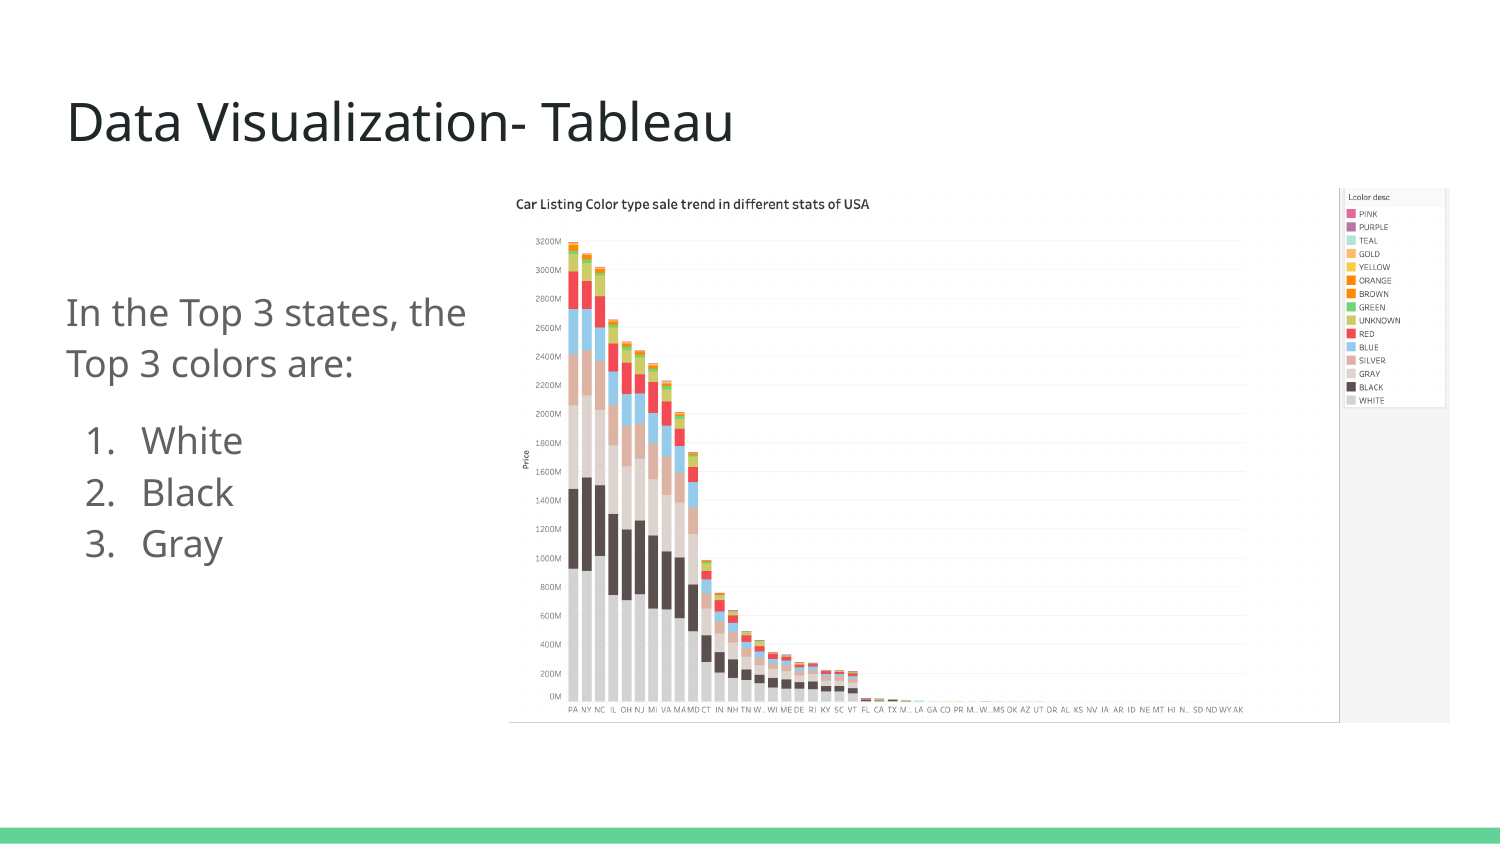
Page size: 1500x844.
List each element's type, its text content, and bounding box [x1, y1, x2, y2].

list In the Top 3 states, the Top 3 colors are: White Black Gray [51, 266, 510, 772]
title Data Visualization- Tableau [51, 72, 1449, 167]
picture [509, 188, 1451, 723]
